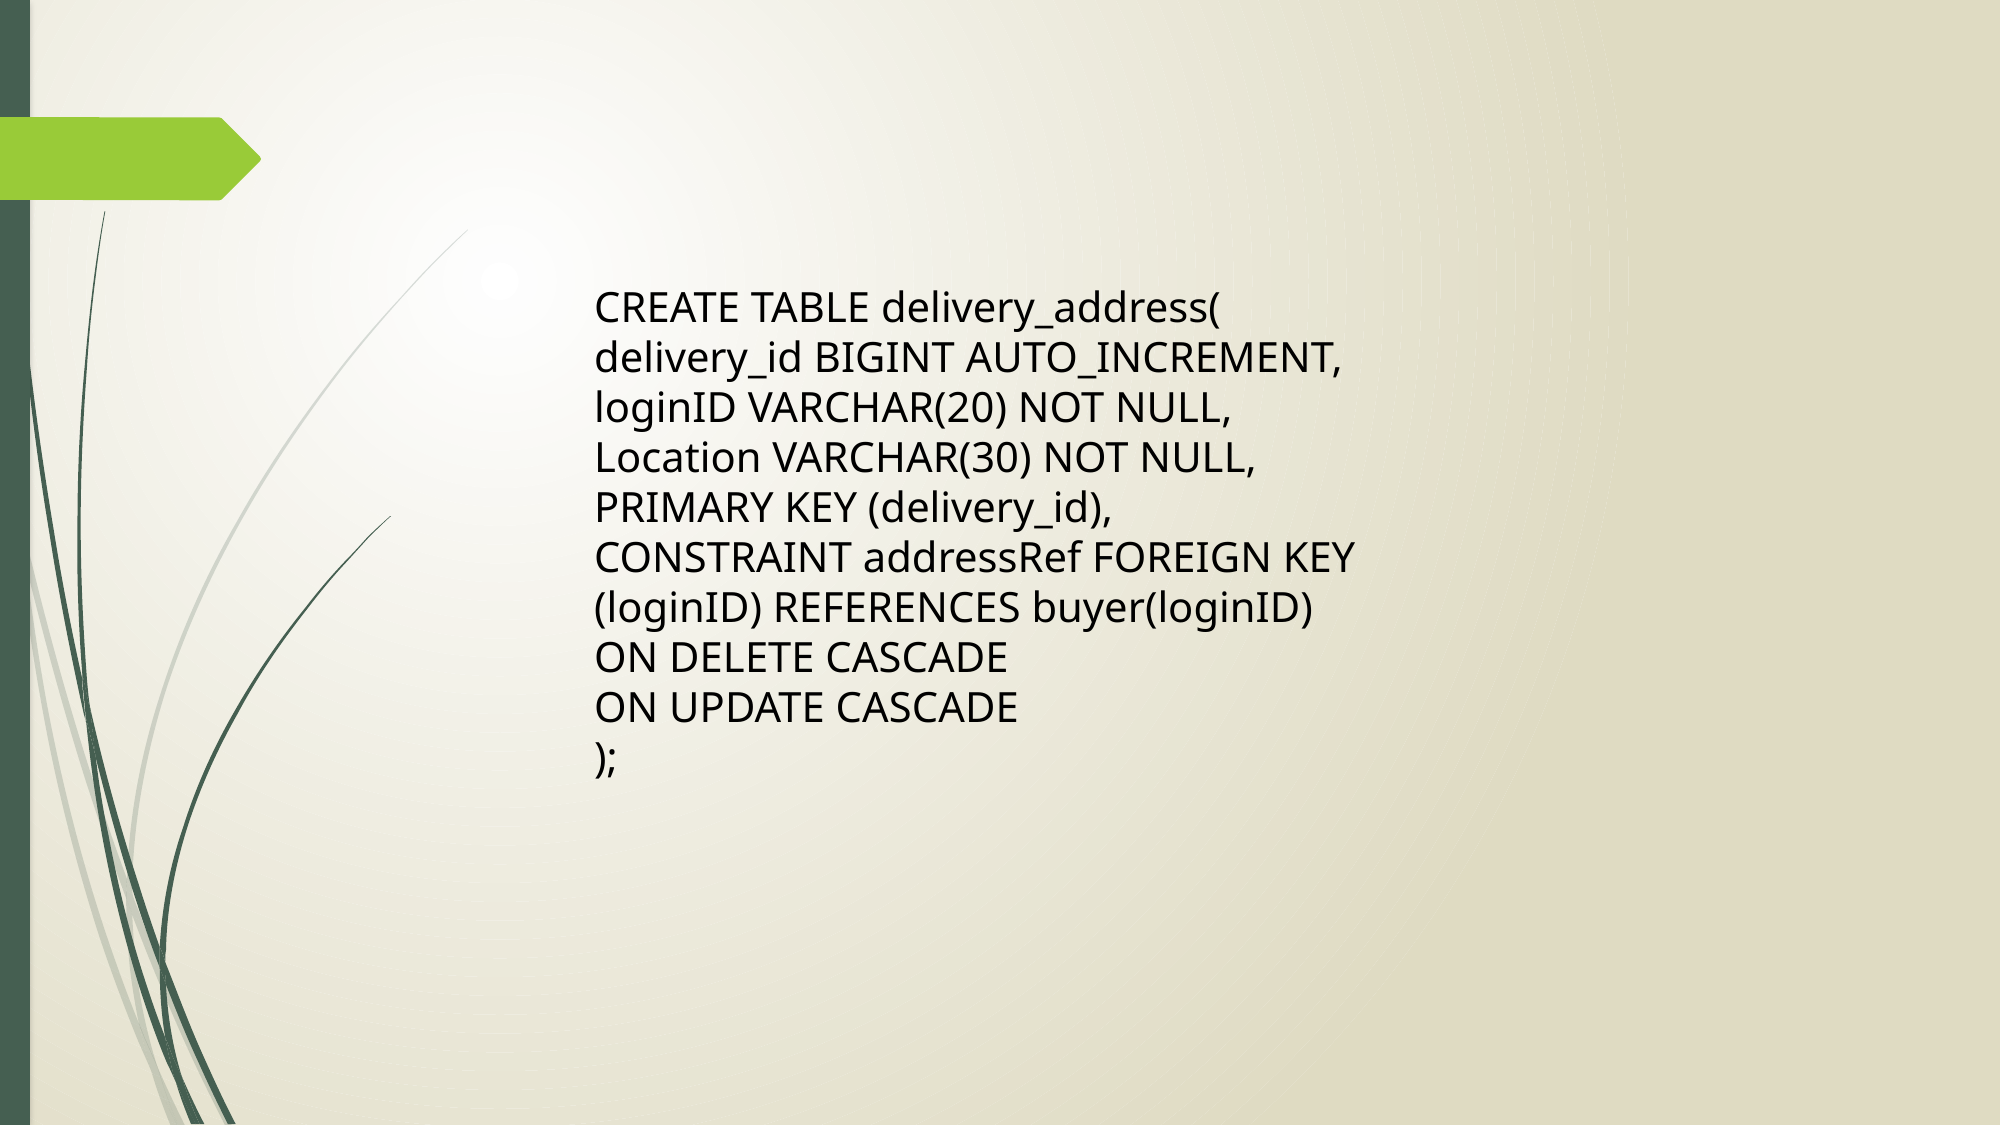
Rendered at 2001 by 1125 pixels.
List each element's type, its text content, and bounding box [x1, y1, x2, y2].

text_box CREATE TABLE delivery_address( delivery_id BIGINT AUTO_INCREMENT, loginID VARCHAR(20) NOT NULL, Location VARCHAR(30) NOT NULL, PRIMARY KEY (delivery_id), CONSTRAINT addressRef FOREIGN KEY (loginID) REFERENCES buyer(loginID) ON DELETE CASCADE ON UPDATE CASCADE ); [579, 273, 1499, 788]
